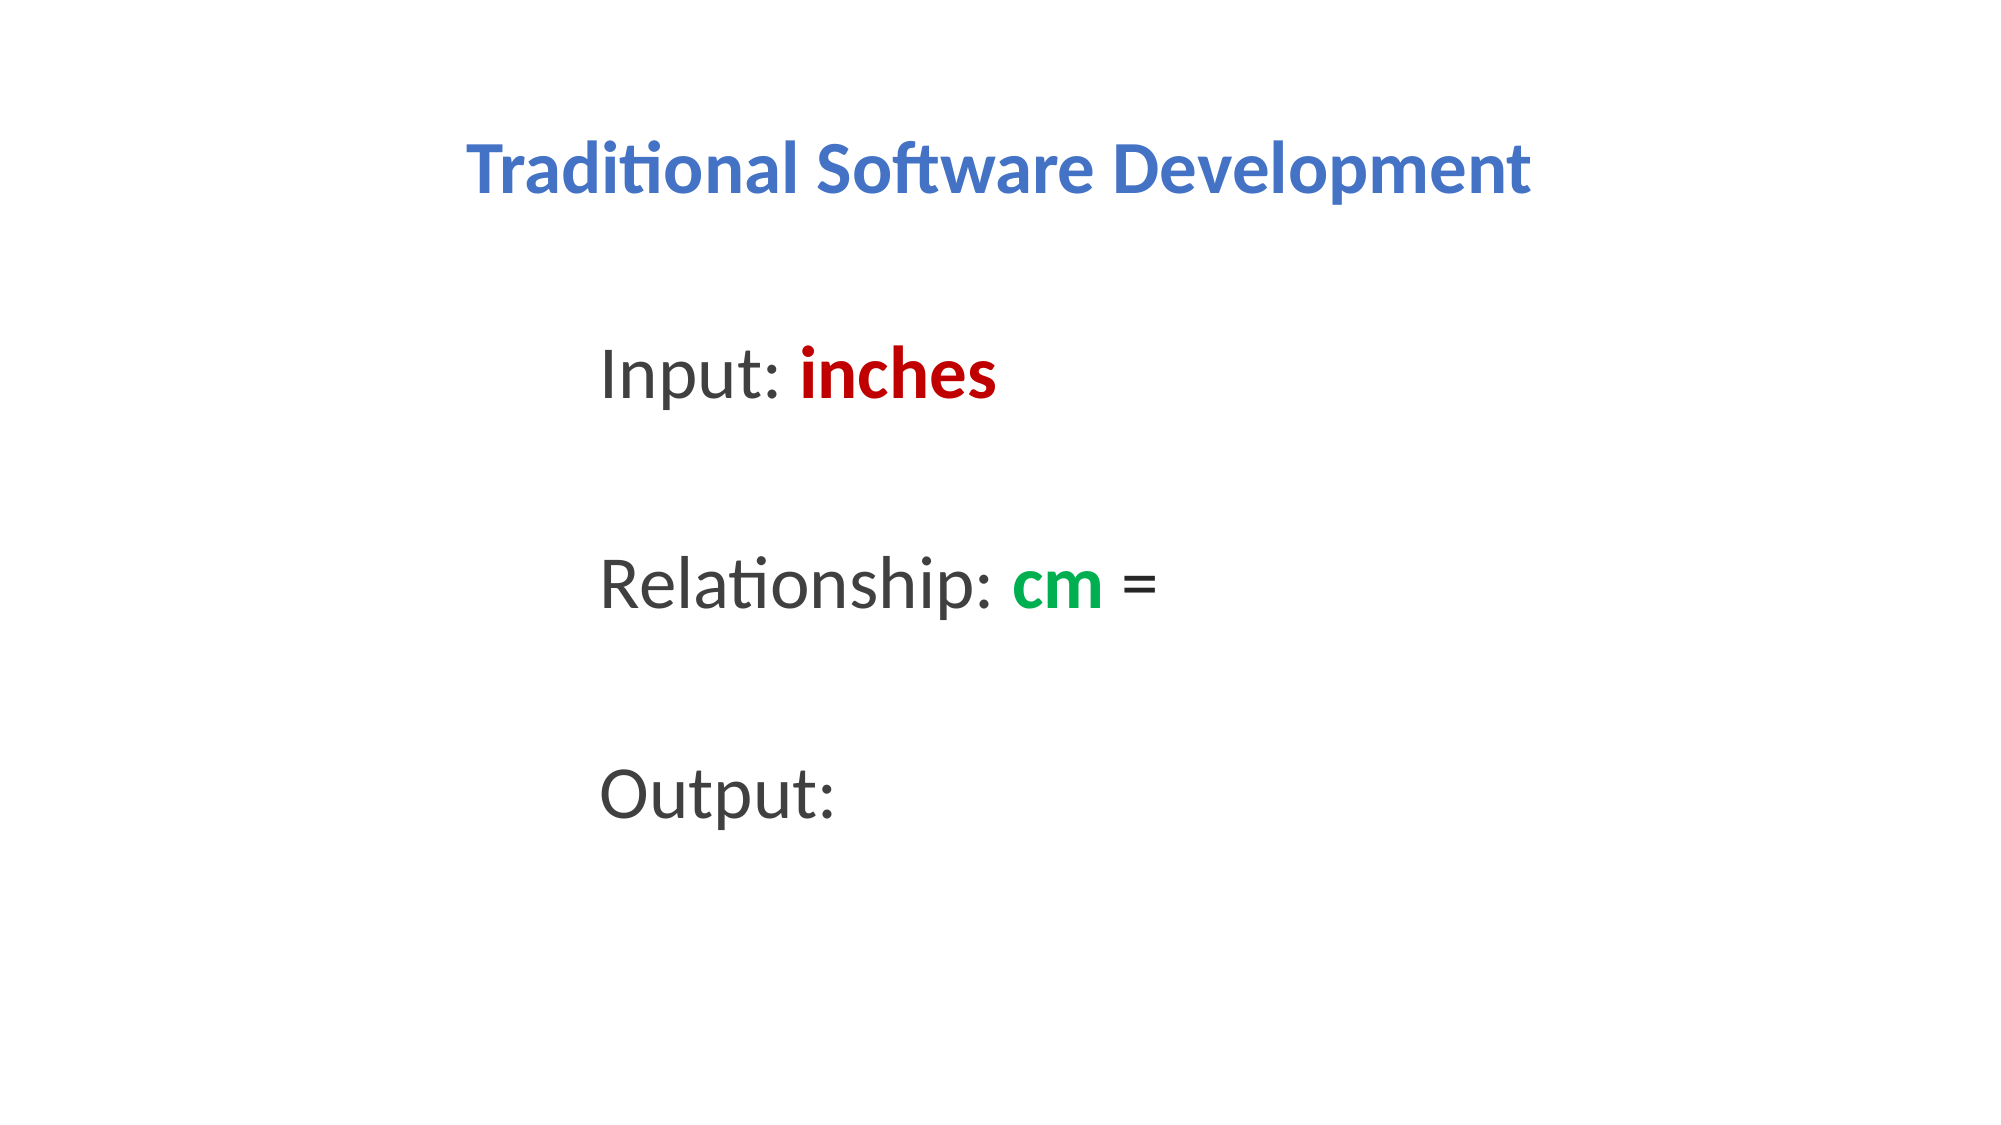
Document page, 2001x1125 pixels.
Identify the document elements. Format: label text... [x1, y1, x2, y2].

text_box Input: inches [585, 316, 1075, 422]
text_box Output: [585, 736, 972, 841]
text_box Relationship: cm = [585, 526, 1524, 632]
text_box Traditional Software Development [447, 111, 1553, 217]
